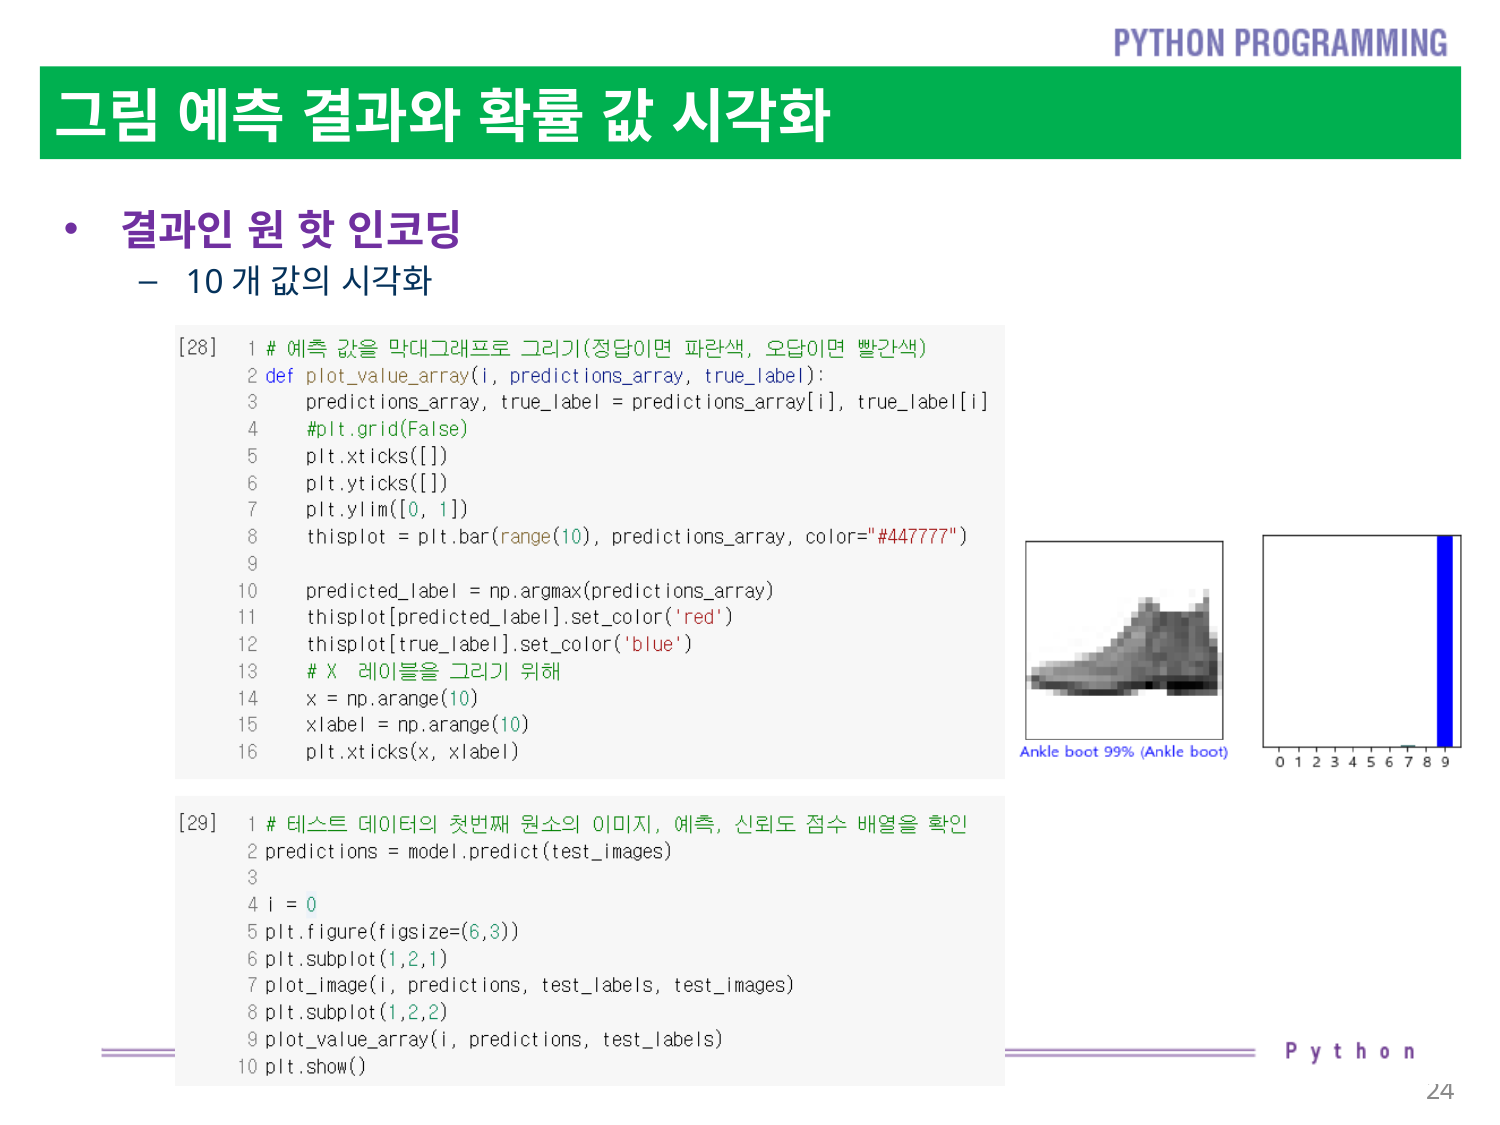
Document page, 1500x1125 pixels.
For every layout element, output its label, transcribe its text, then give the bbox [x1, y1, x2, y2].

title 그림 예측 결과와 확률 값 시각화 [39, 76, 1444, 152]
picture [1106, 13, 1462, 66]
picture [1013, 525, 1470, 778]
slide_number 24 [1119, 1071, 1470, 1112]
list 결과인 원 핫 인코딩 10개 값의 시각화 [48, 195, 1461, 1041]
picture [18, 325, 1483, 1086]
